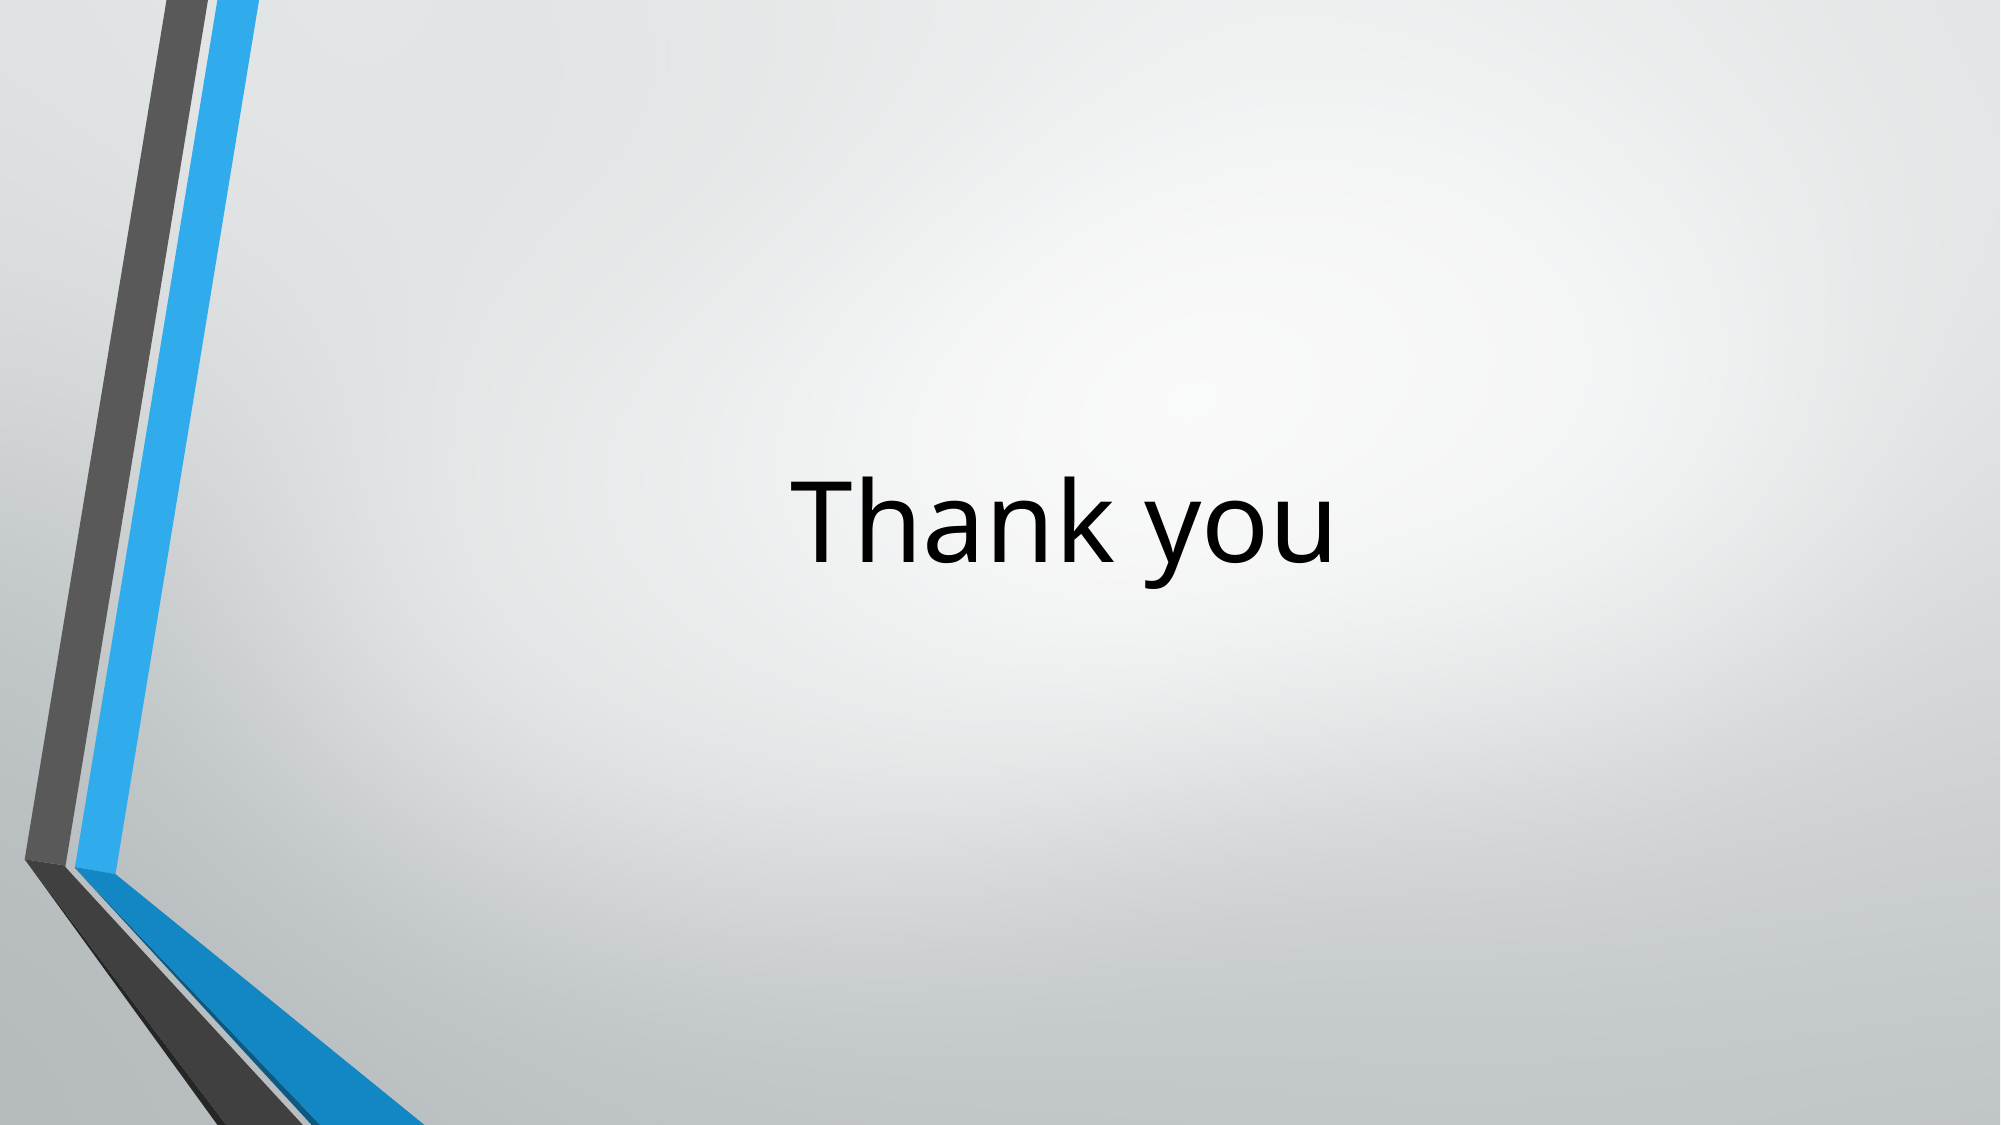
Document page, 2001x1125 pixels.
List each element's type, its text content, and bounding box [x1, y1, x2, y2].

title Thank you [243, 267, 1887, 768]
